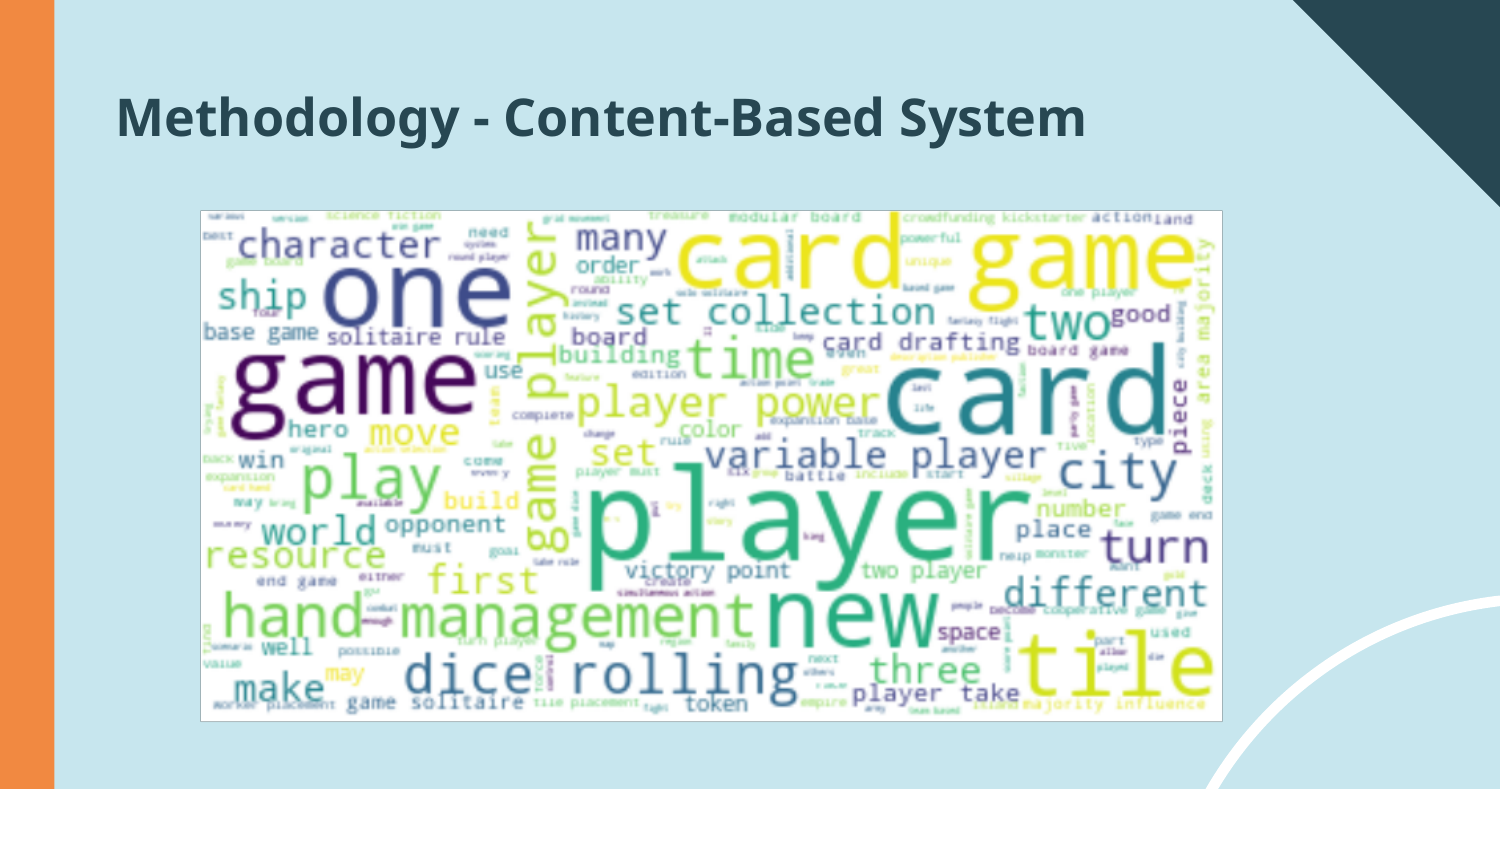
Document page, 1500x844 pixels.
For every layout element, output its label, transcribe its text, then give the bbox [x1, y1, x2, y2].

picture [190, 200, 1232, 733]
title Methodology - Content-Based System [100, 69, 1383, 167]
